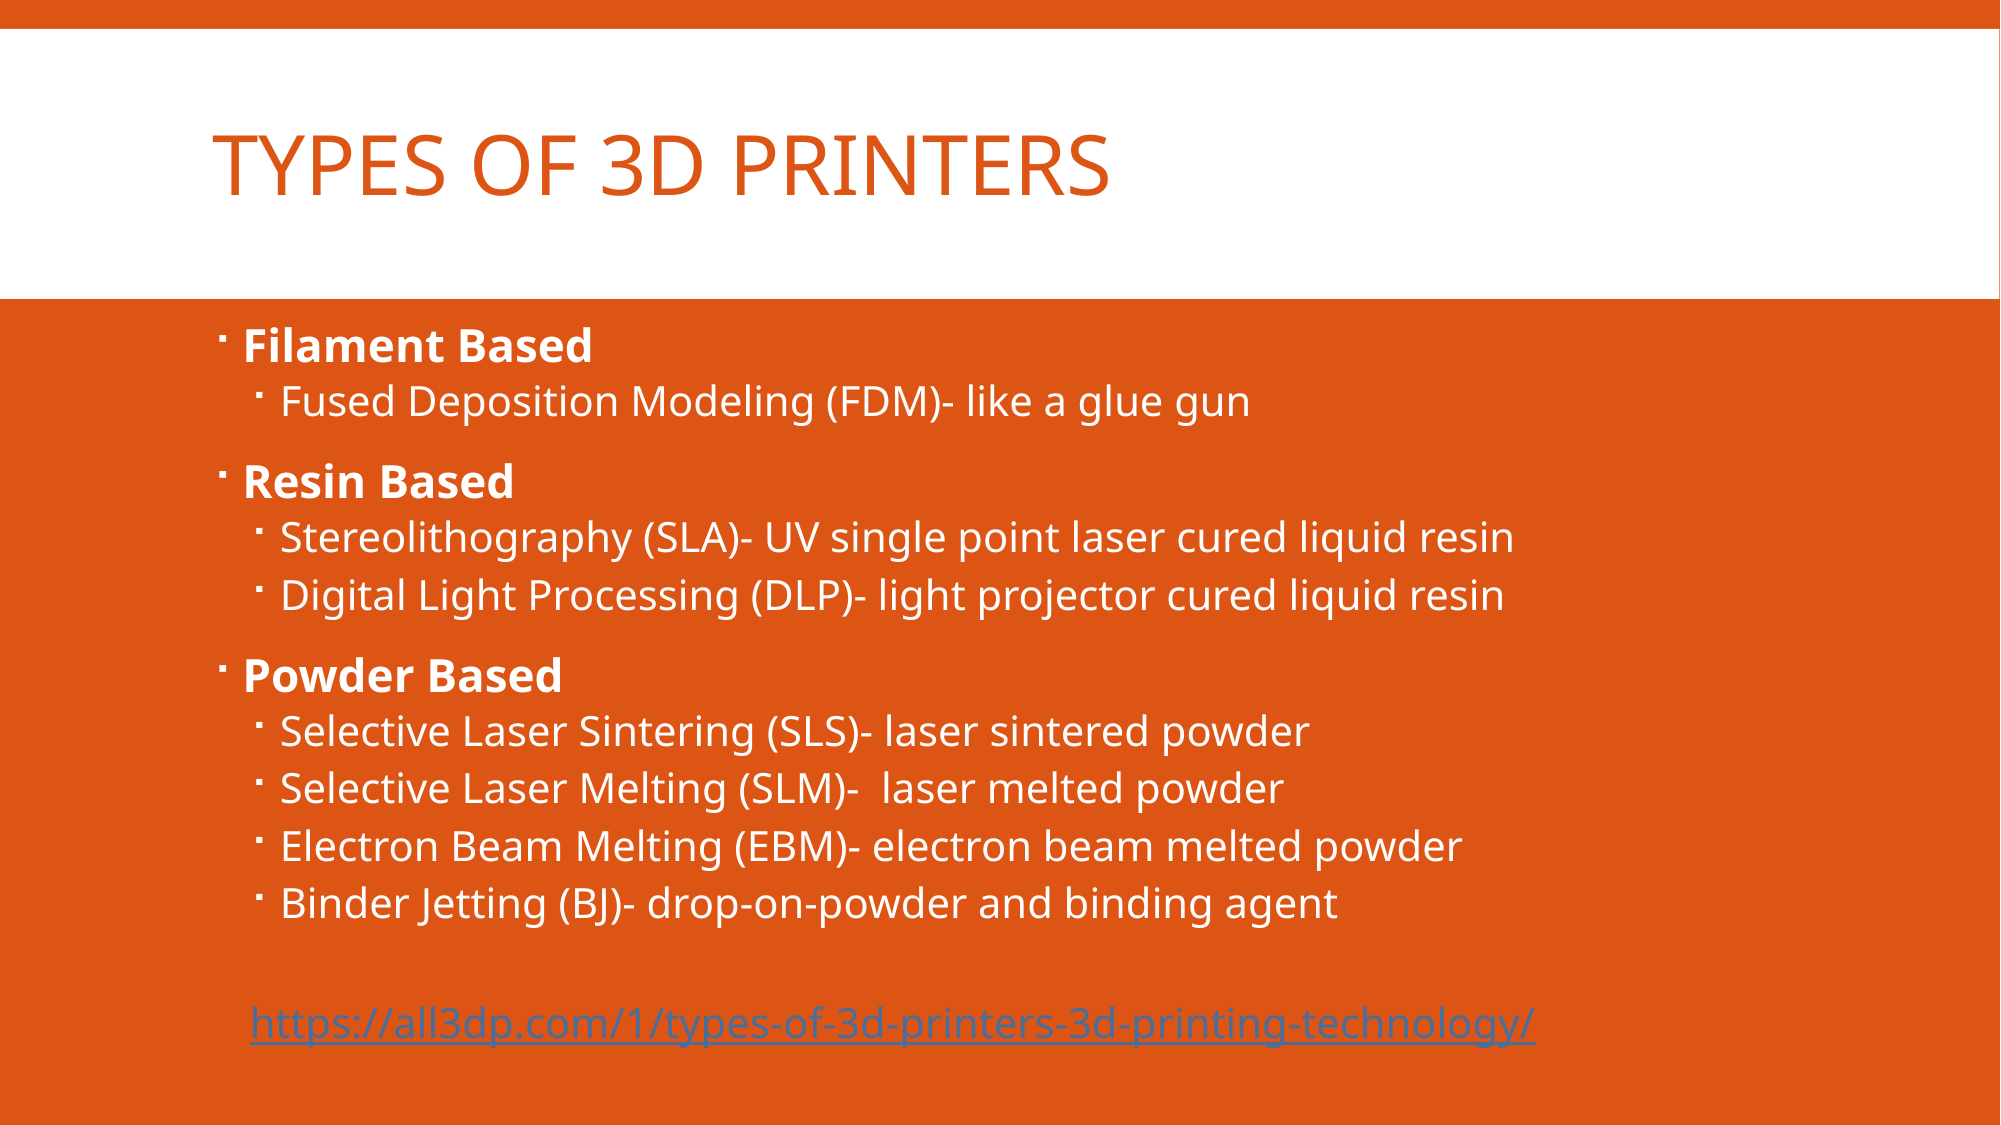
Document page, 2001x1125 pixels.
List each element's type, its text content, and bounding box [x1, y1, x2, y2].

title Types of 3D Printers [197, 46, 1851, 295]
list Filament Based Fused Deposition Modeling (FDM)- like a glue gun Resin Based Stereolithography (SLA)- UV single point laser cured liquid resin Digital Light Processing (DLP)- light projector cured liquid resin Powder Based Selective Laser Sintering (SLS)- laser sintered powder Selective Laser Melting (SLM)- laser melted powder Electron Beam Melting (EBM)- electron beam melted powder Binder Jetting (BJ)- drop-on-powder and binding agent https://all3dp.com/1/types-of-3d-printers-3d-printing-technology/ [197, 315, 1738, 1061]
